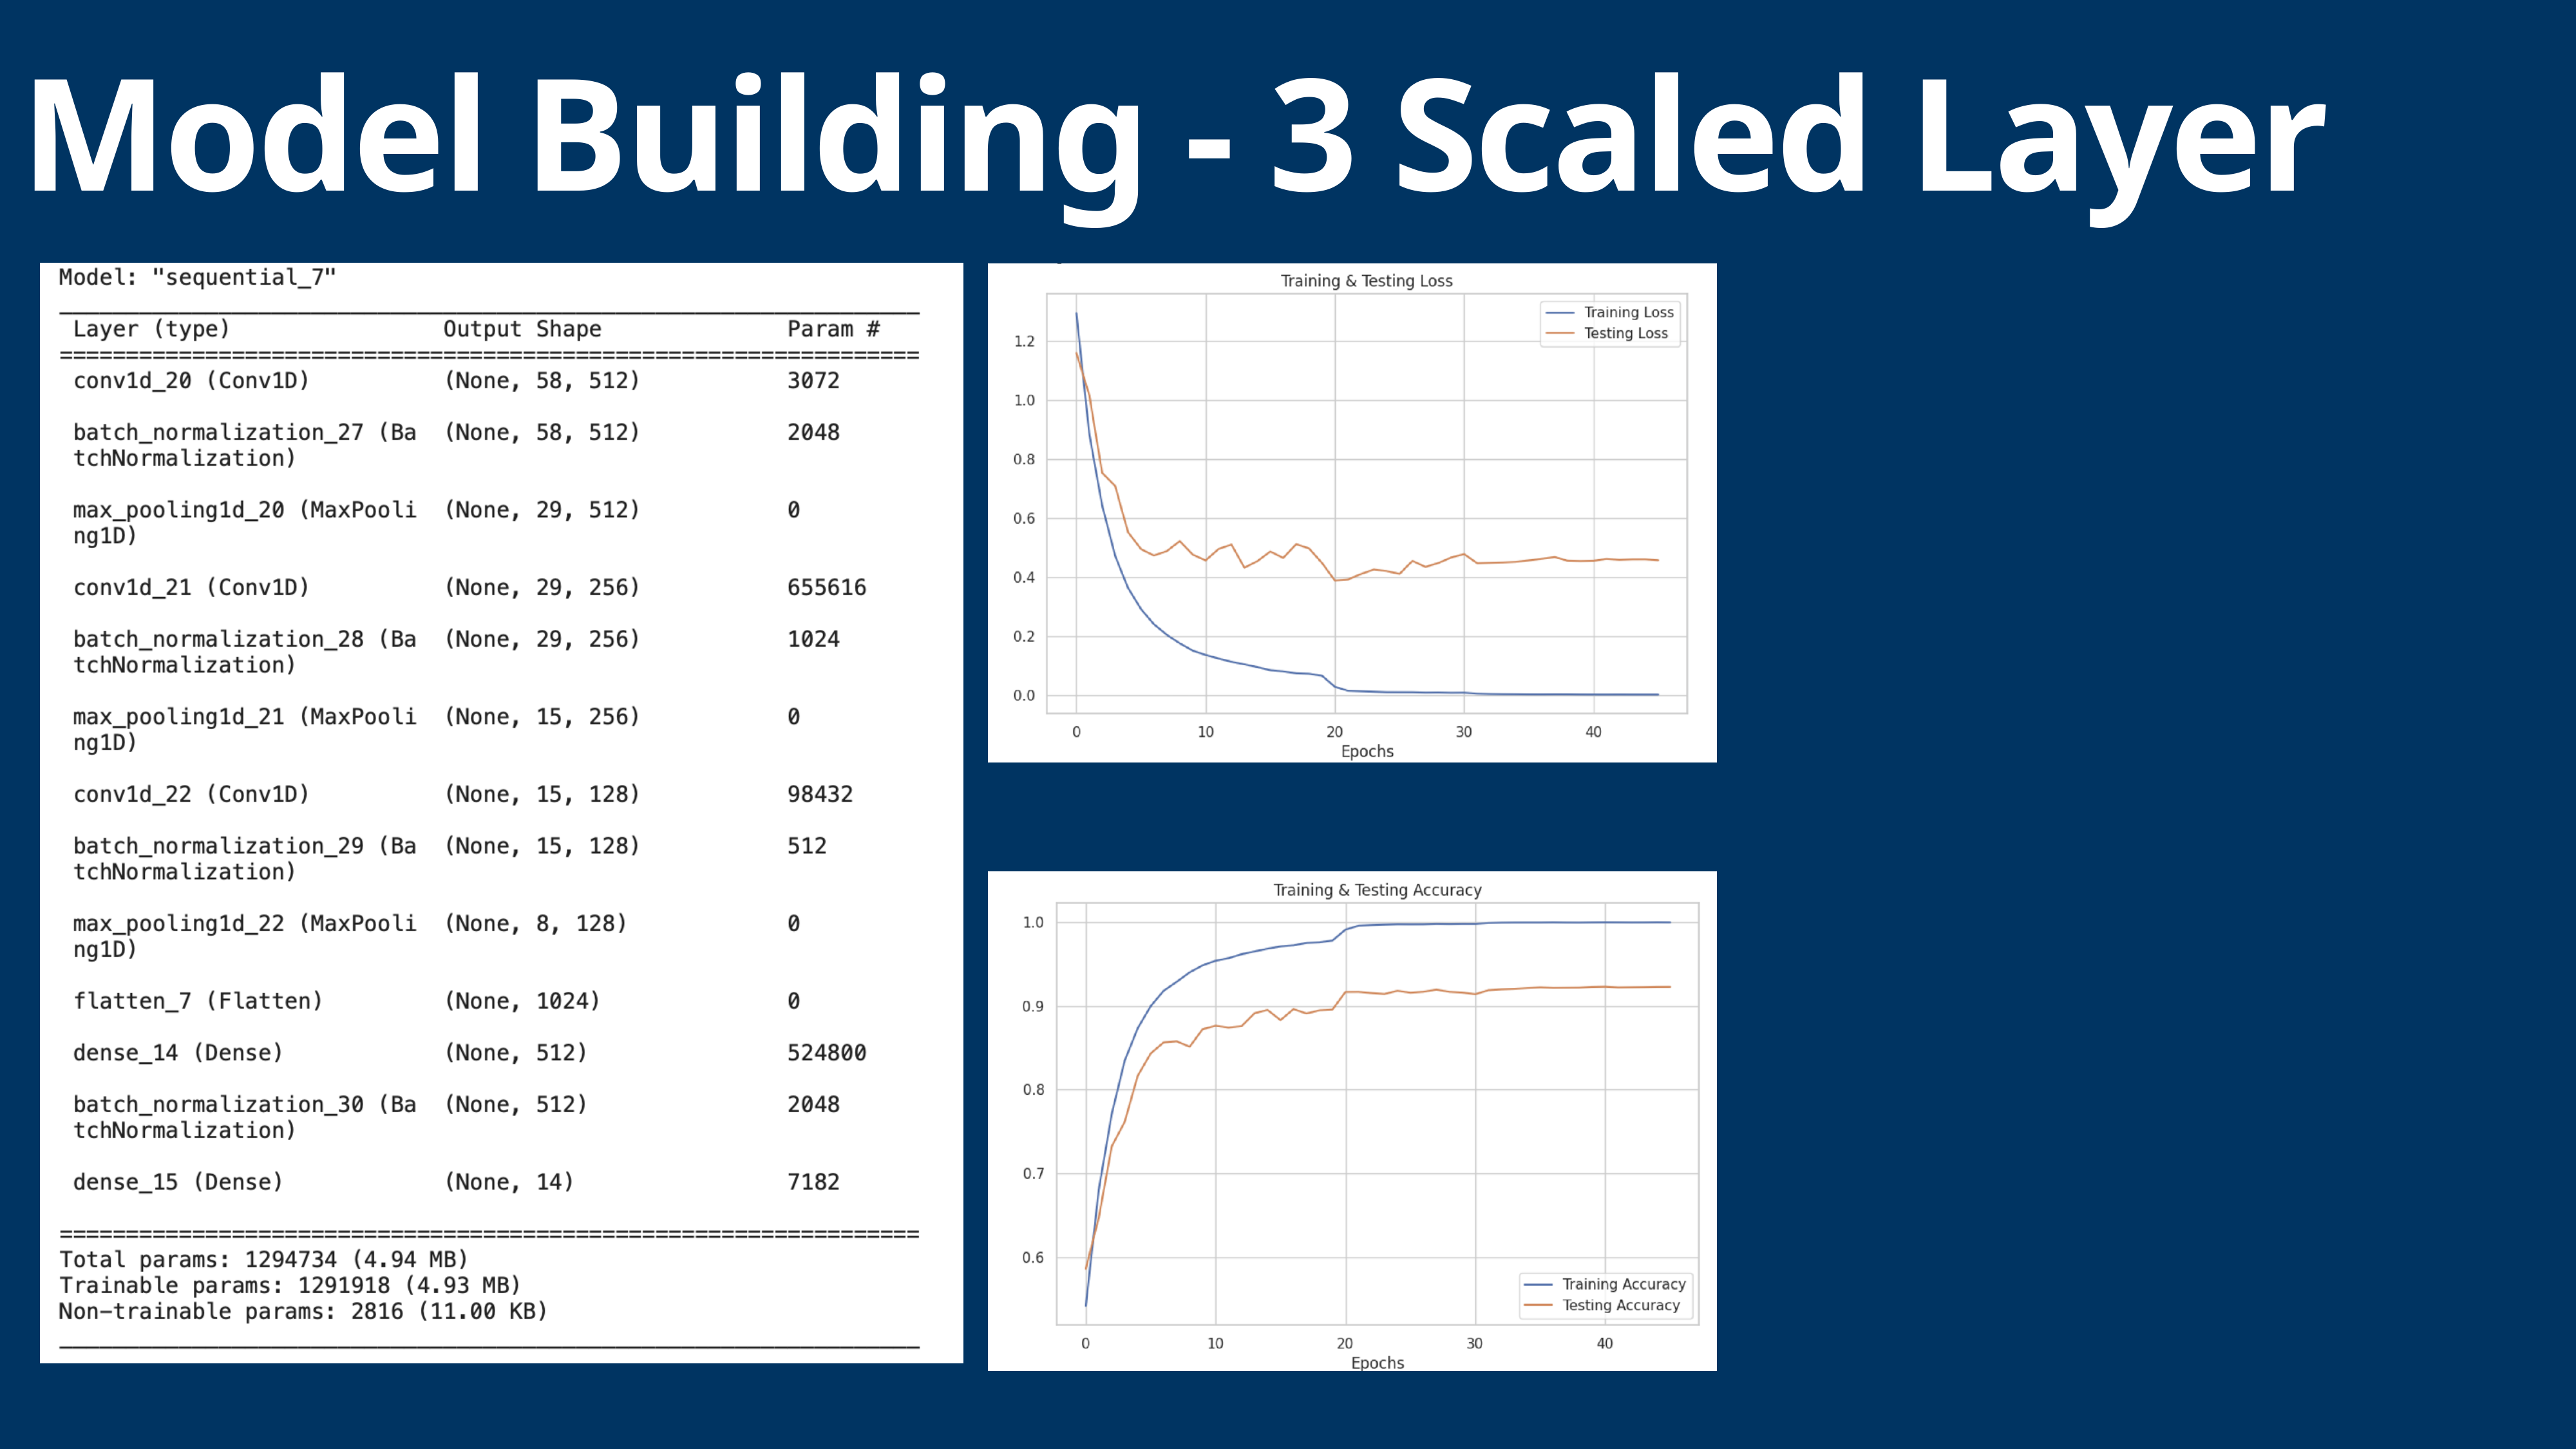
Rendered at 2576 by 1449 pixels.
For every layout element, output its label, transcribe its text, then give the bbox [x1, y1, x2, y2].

picture [987, 871, 1717, 1371]
picture [39, 263, 963, 1364]
title Model Building - 3 Scaled Layer [15, 0, 2338, 392]
picture [988, 263, 1717, 763]
